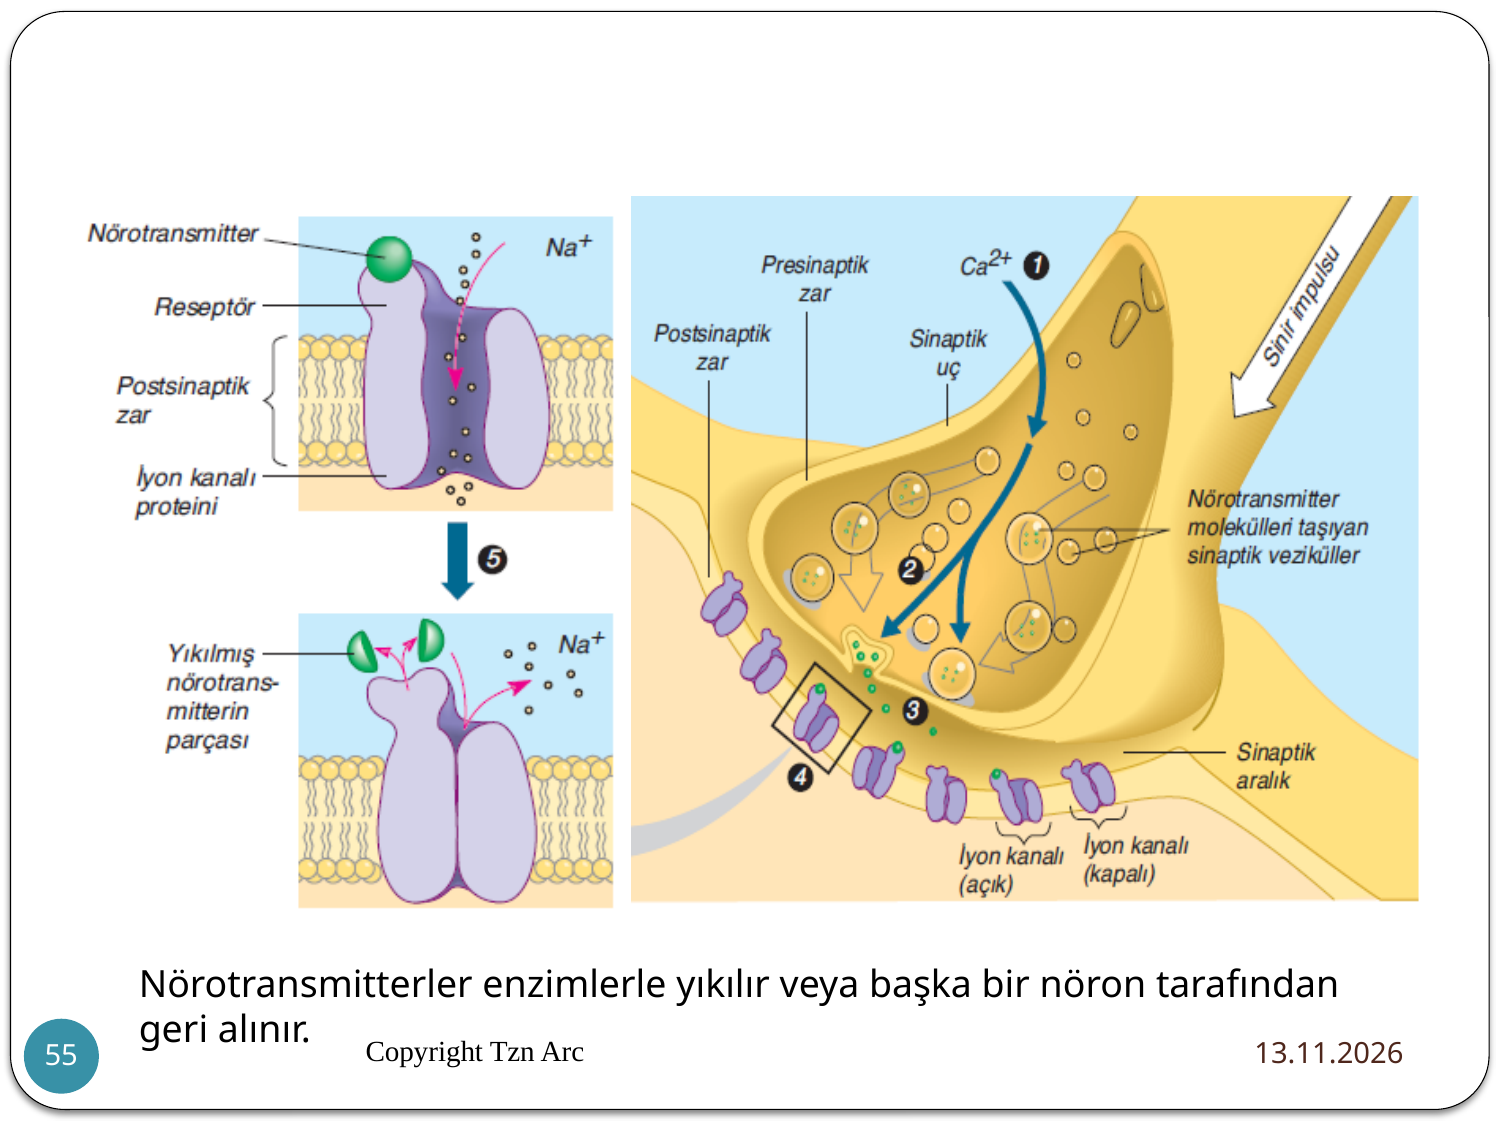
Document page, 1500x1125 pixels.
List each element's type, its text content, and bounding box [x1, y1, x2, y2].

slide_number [1012, 1015, 1419, 1094]
footer Copyright Tzn Arc [150, 1012, 800, 1088]
picture [631, 196, 1423, 906]
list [76, 172, 626, 922]
text_box Nörotransmitterler enzimlerle yıkılır veya başka bir nöron tarafından geri alınır. [123, 952, 1400, 1057]
slide_number 55 [23, 1018, 99, 1094]
